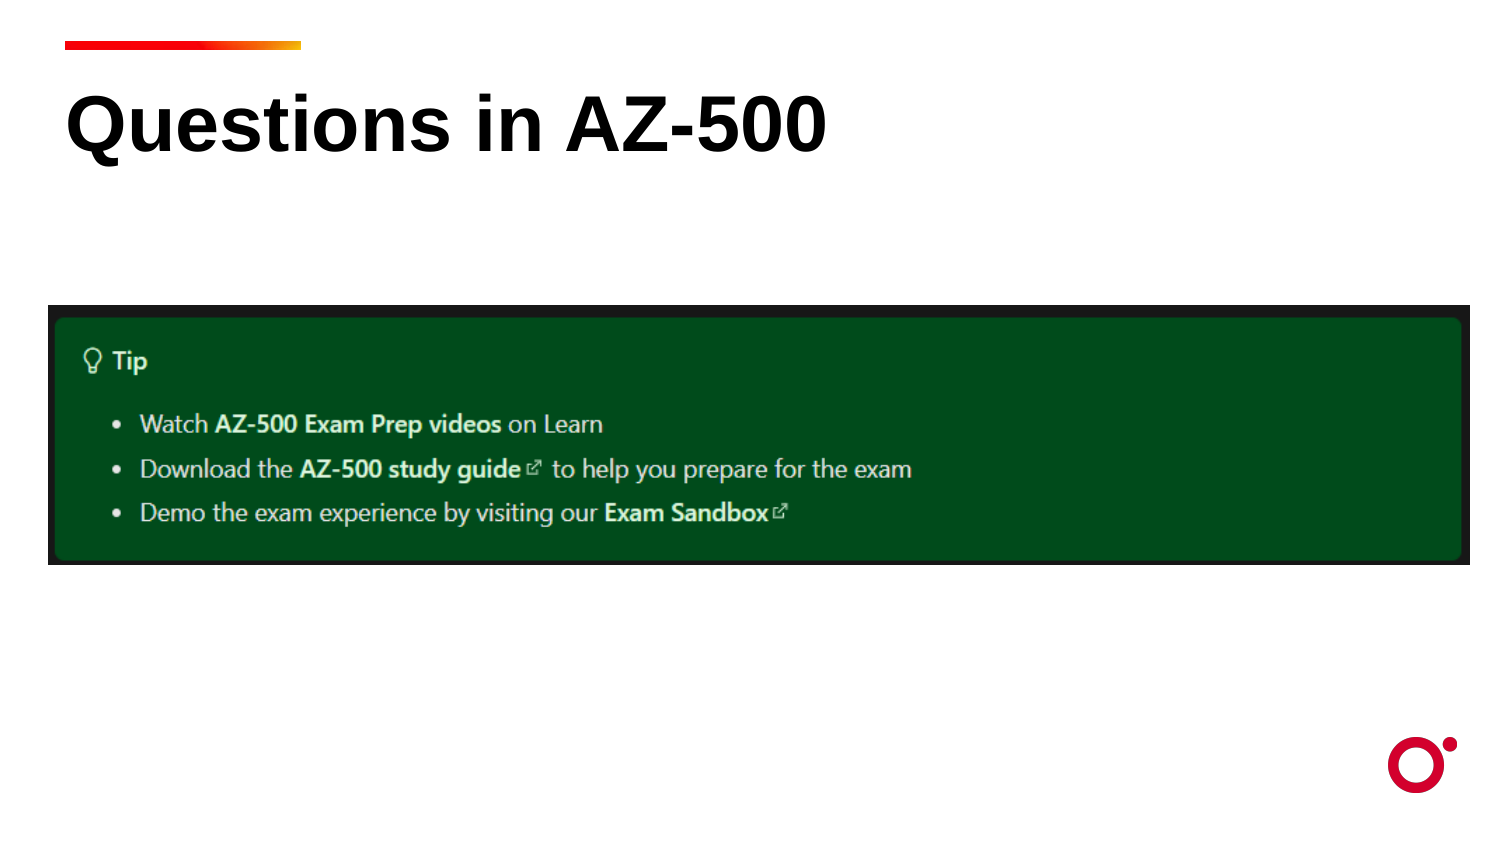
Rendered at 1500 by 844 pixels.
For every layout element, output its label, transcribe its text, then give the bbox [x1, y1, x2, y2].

picture [48, 304, 1470, 565]
picture [65, 41, 301, 50]
text_box Questions in AZ-500 [65, 57, 1409, 169]
picture [1388, 737, 1457, 793]
